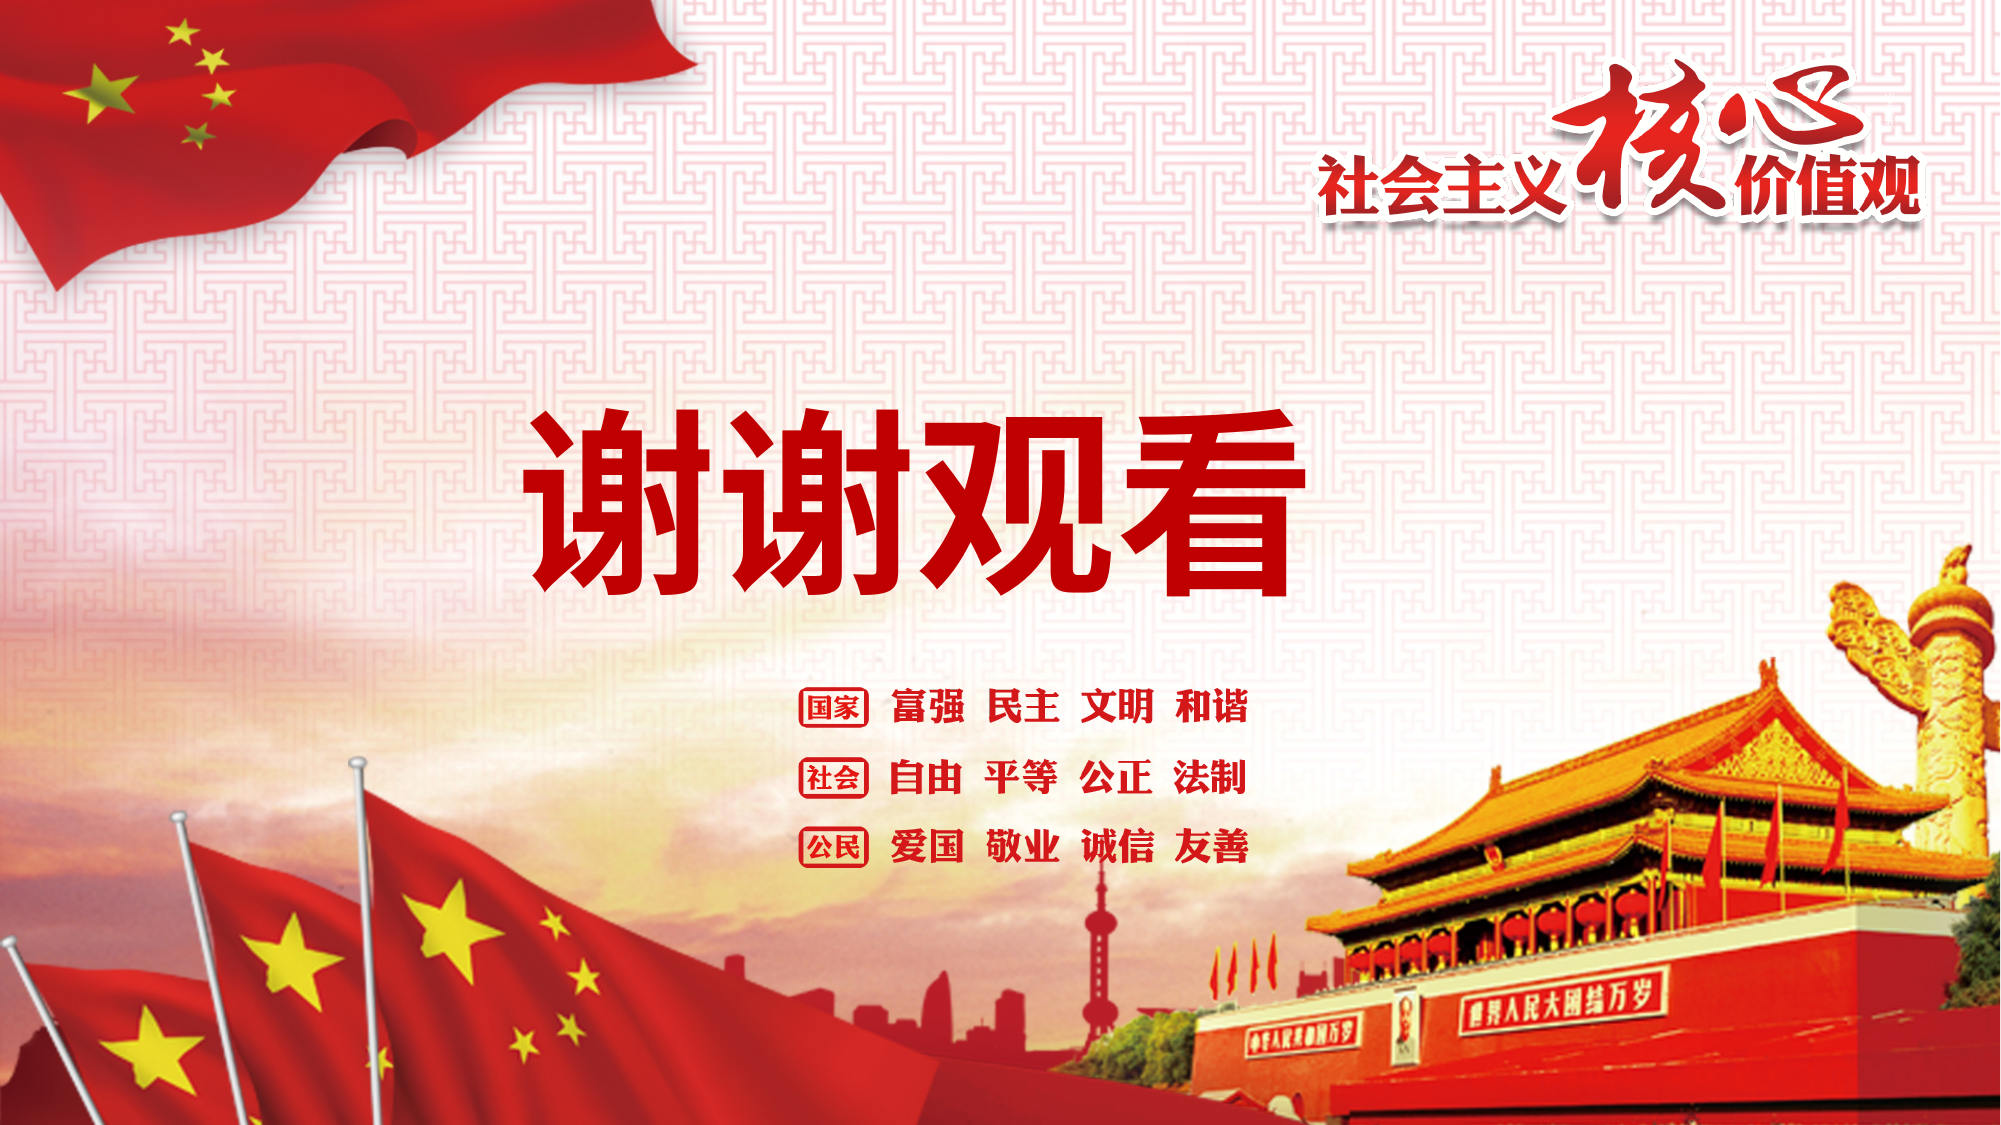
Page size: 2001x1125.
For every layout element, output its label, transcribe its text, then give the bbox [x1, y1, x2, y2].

text_box 谢谢观看 [501, 370, 1499, 626]
picture [0, 0, 2001, 1125]
